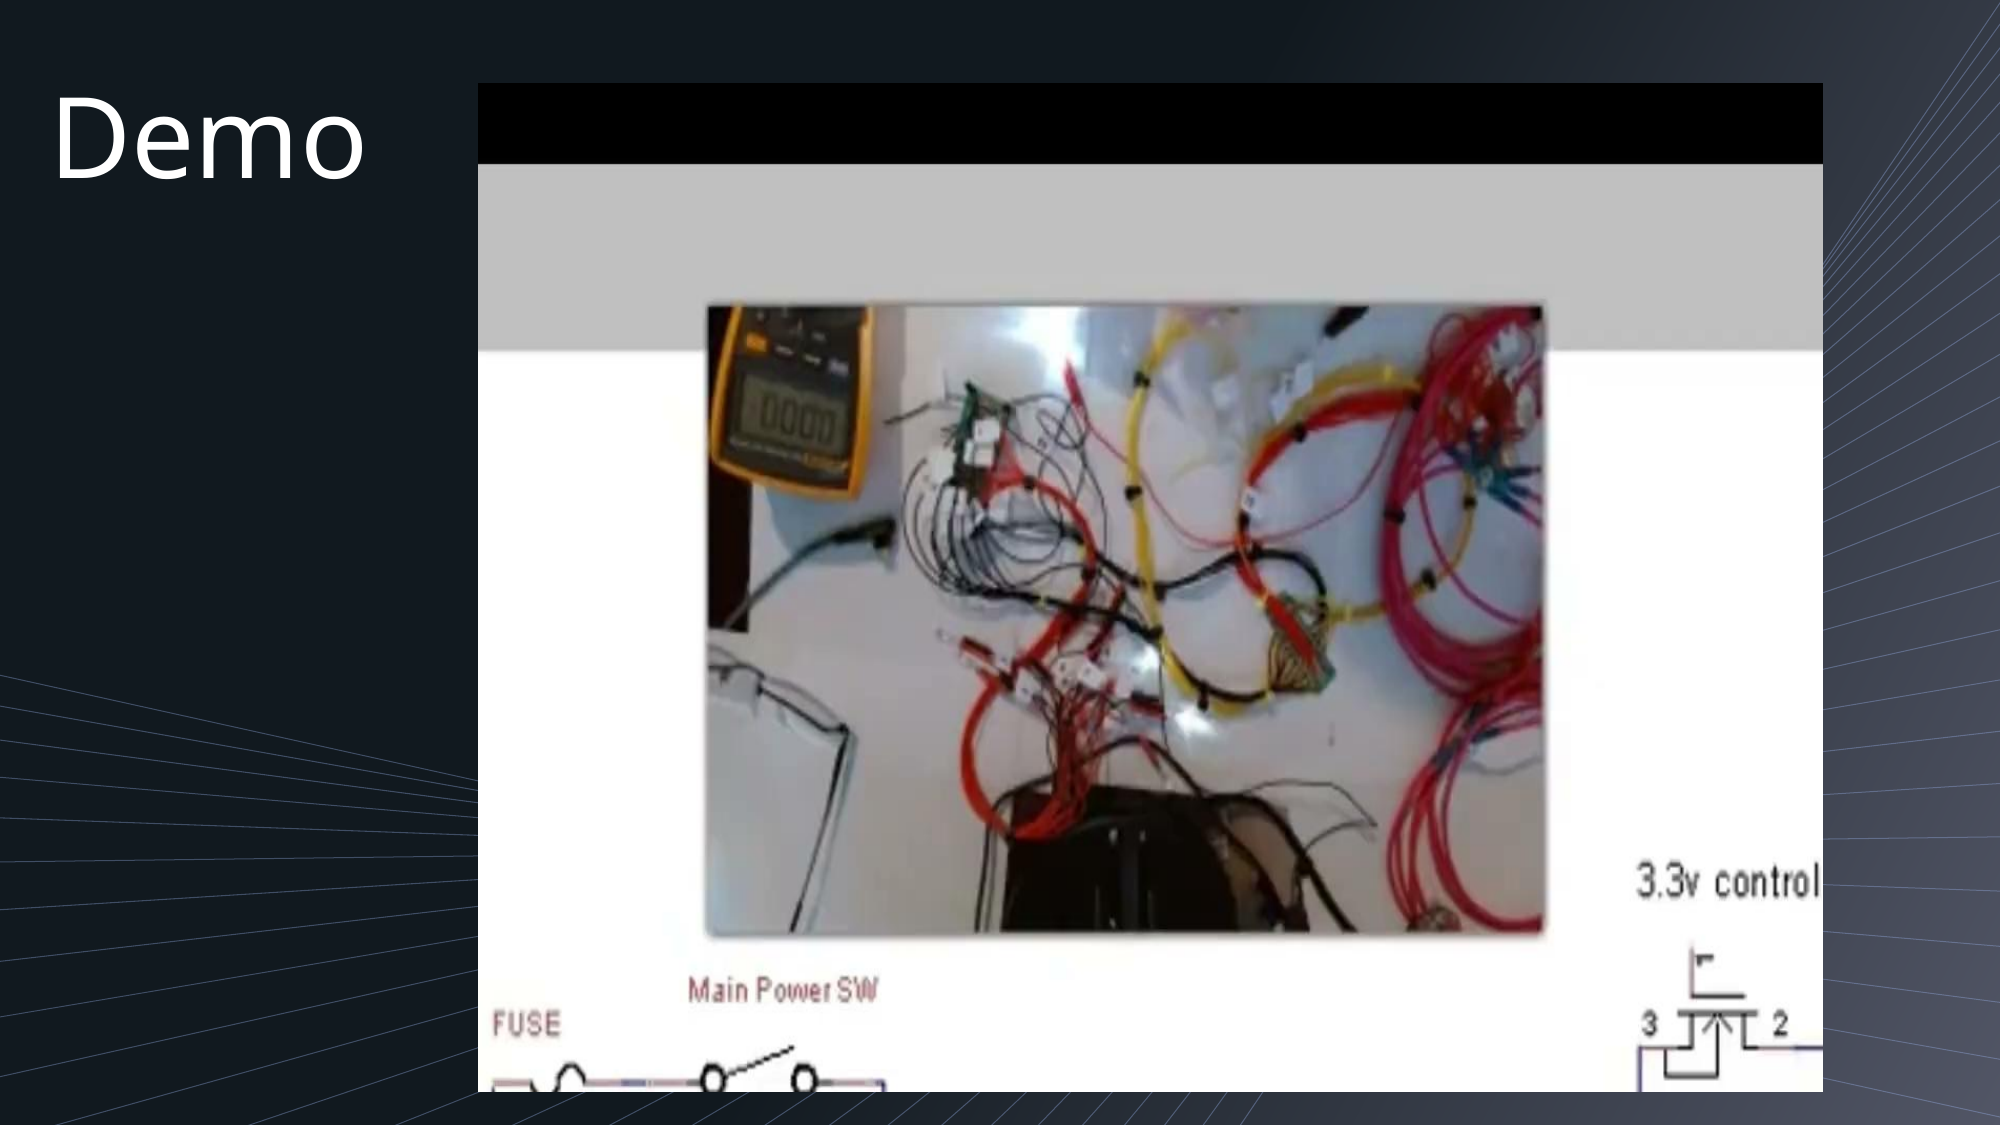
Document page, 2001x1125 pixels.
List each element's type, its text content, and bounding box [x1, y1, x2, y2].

picture [478, 83, 1824, 1092]
text_box Demo [34, 51, 408, 205]
